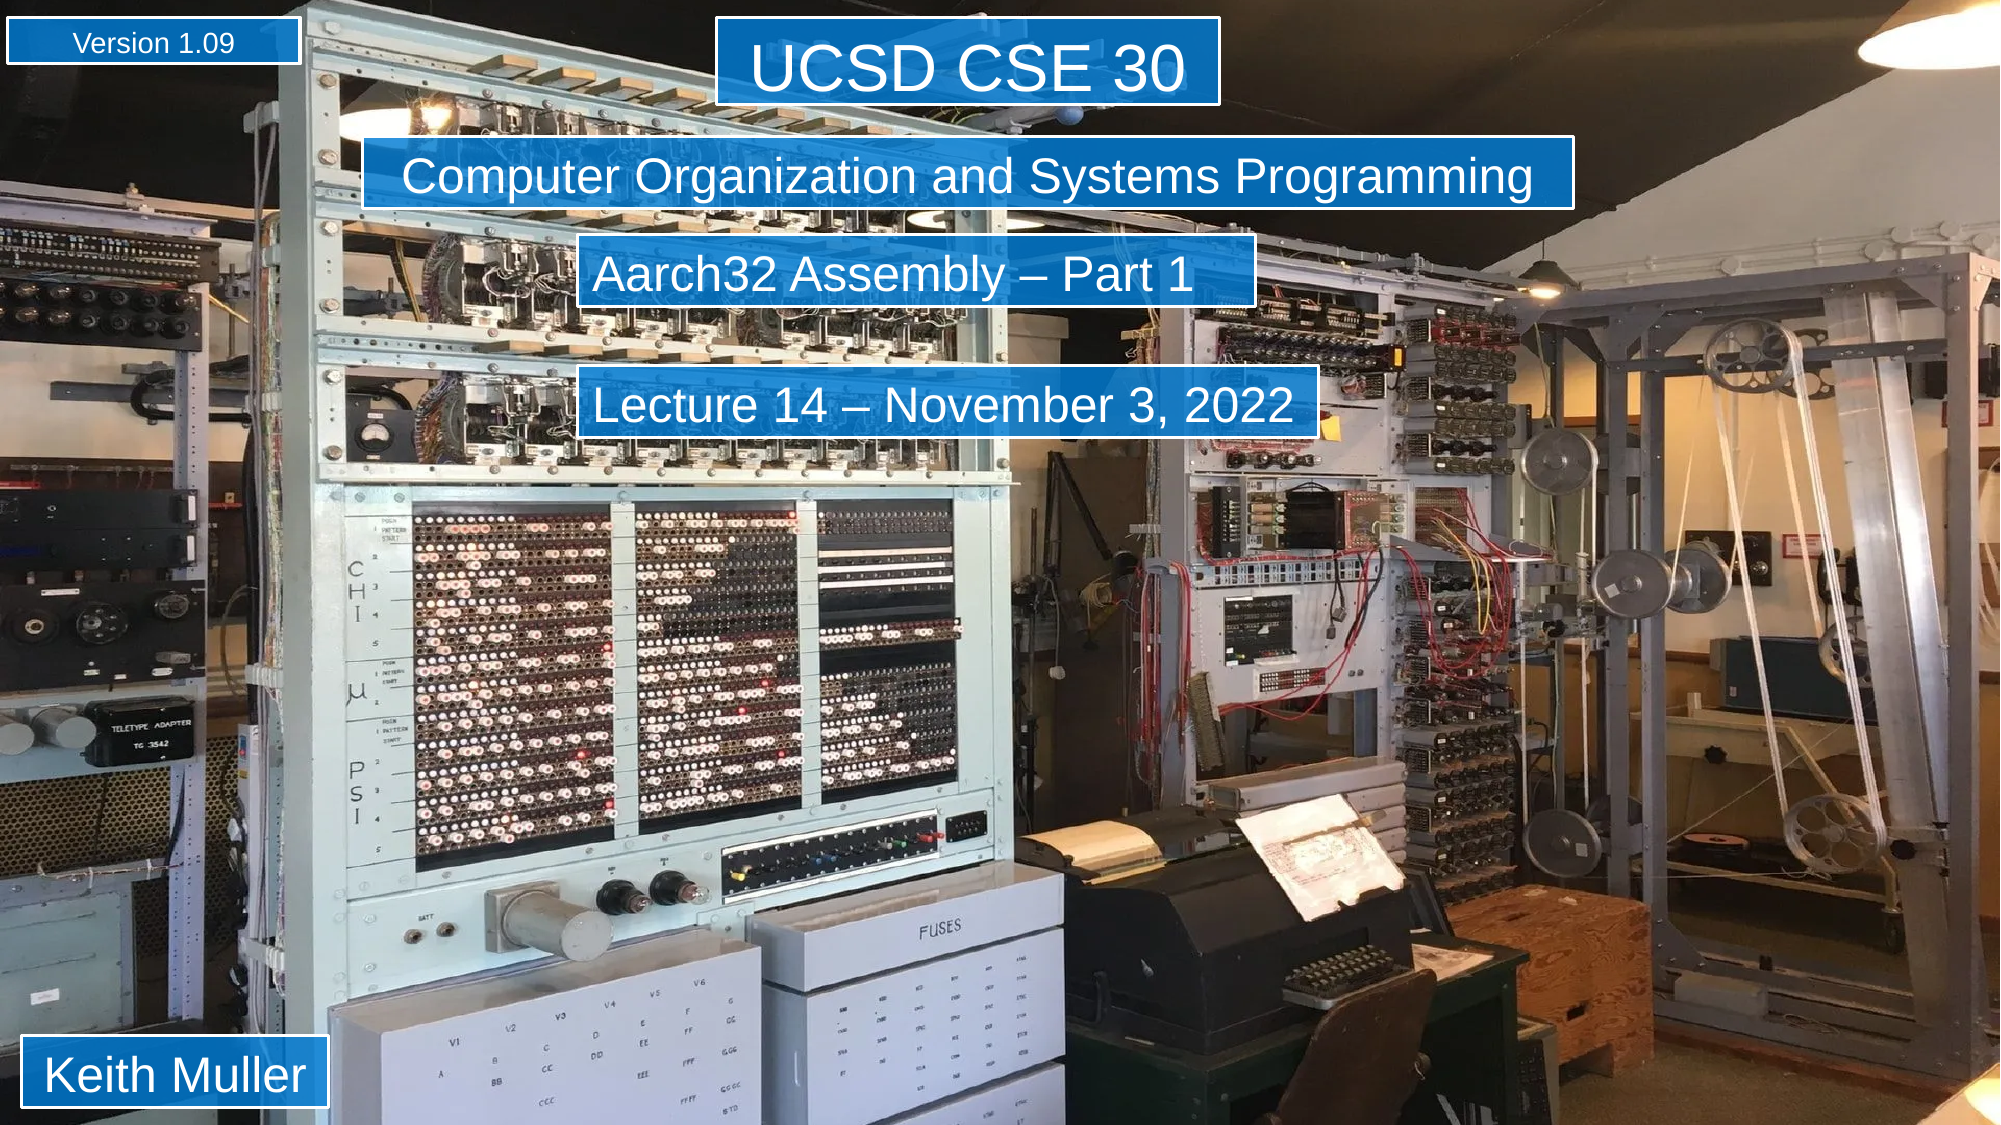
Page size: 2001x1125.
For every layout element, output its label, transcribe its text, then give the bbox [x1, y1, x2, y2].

text_box Version 1.09 [7, 17, 300, 64]
text_box UCSD CSE 30 [716, 17, 1220, 105]
text_box Lecture 14 – November 3, 2022 [577, 365, 1319, 438]
text_box Keith Muller [21, 1035, 329, 1108]
text_box Computer Organization and Systems Programming [362, 136, 1574, 209]
text_box Aarch32 Assembly – Part 1 [577, 234, 1256, 307]
picture [0, 0, 2000, 1125]
